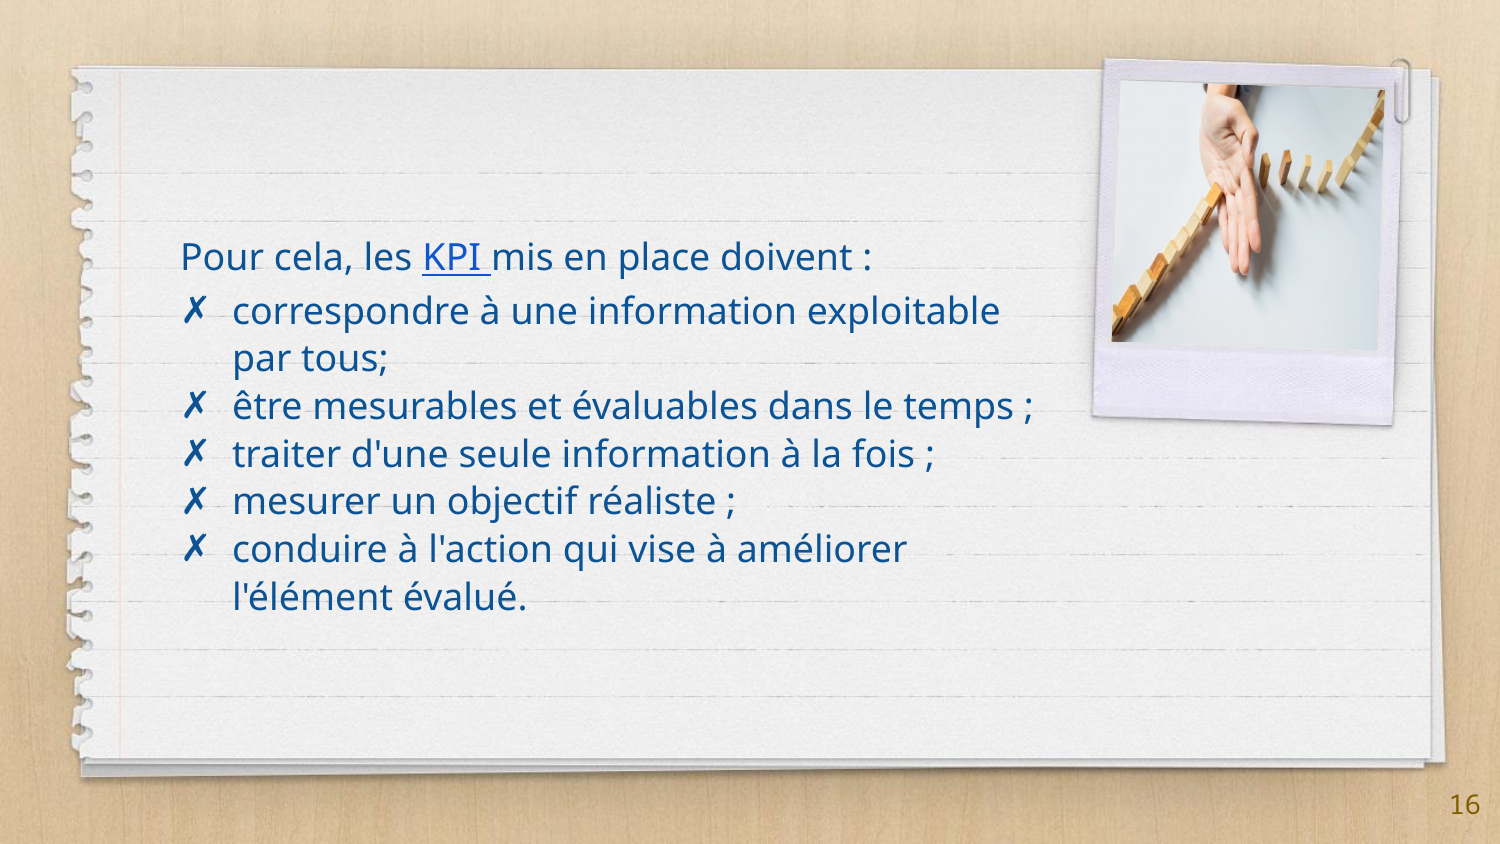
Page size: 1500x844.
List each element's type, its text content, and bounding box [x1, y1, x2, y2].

list Pour cela, les KPI mis en place doivent : correspondre à une information exploitable par tous; être mesurables et évaluables dans le temps ; traiter d'une seule information à la fois ; mesurer un objectif réaliste ; conduire à l'action qui vise à améliorer l'élément évalué. [142, 215, 1066, 715]
slide_number 16 [1429, 767, 1500, 844]
picture [0, 0, 1500, 844]
